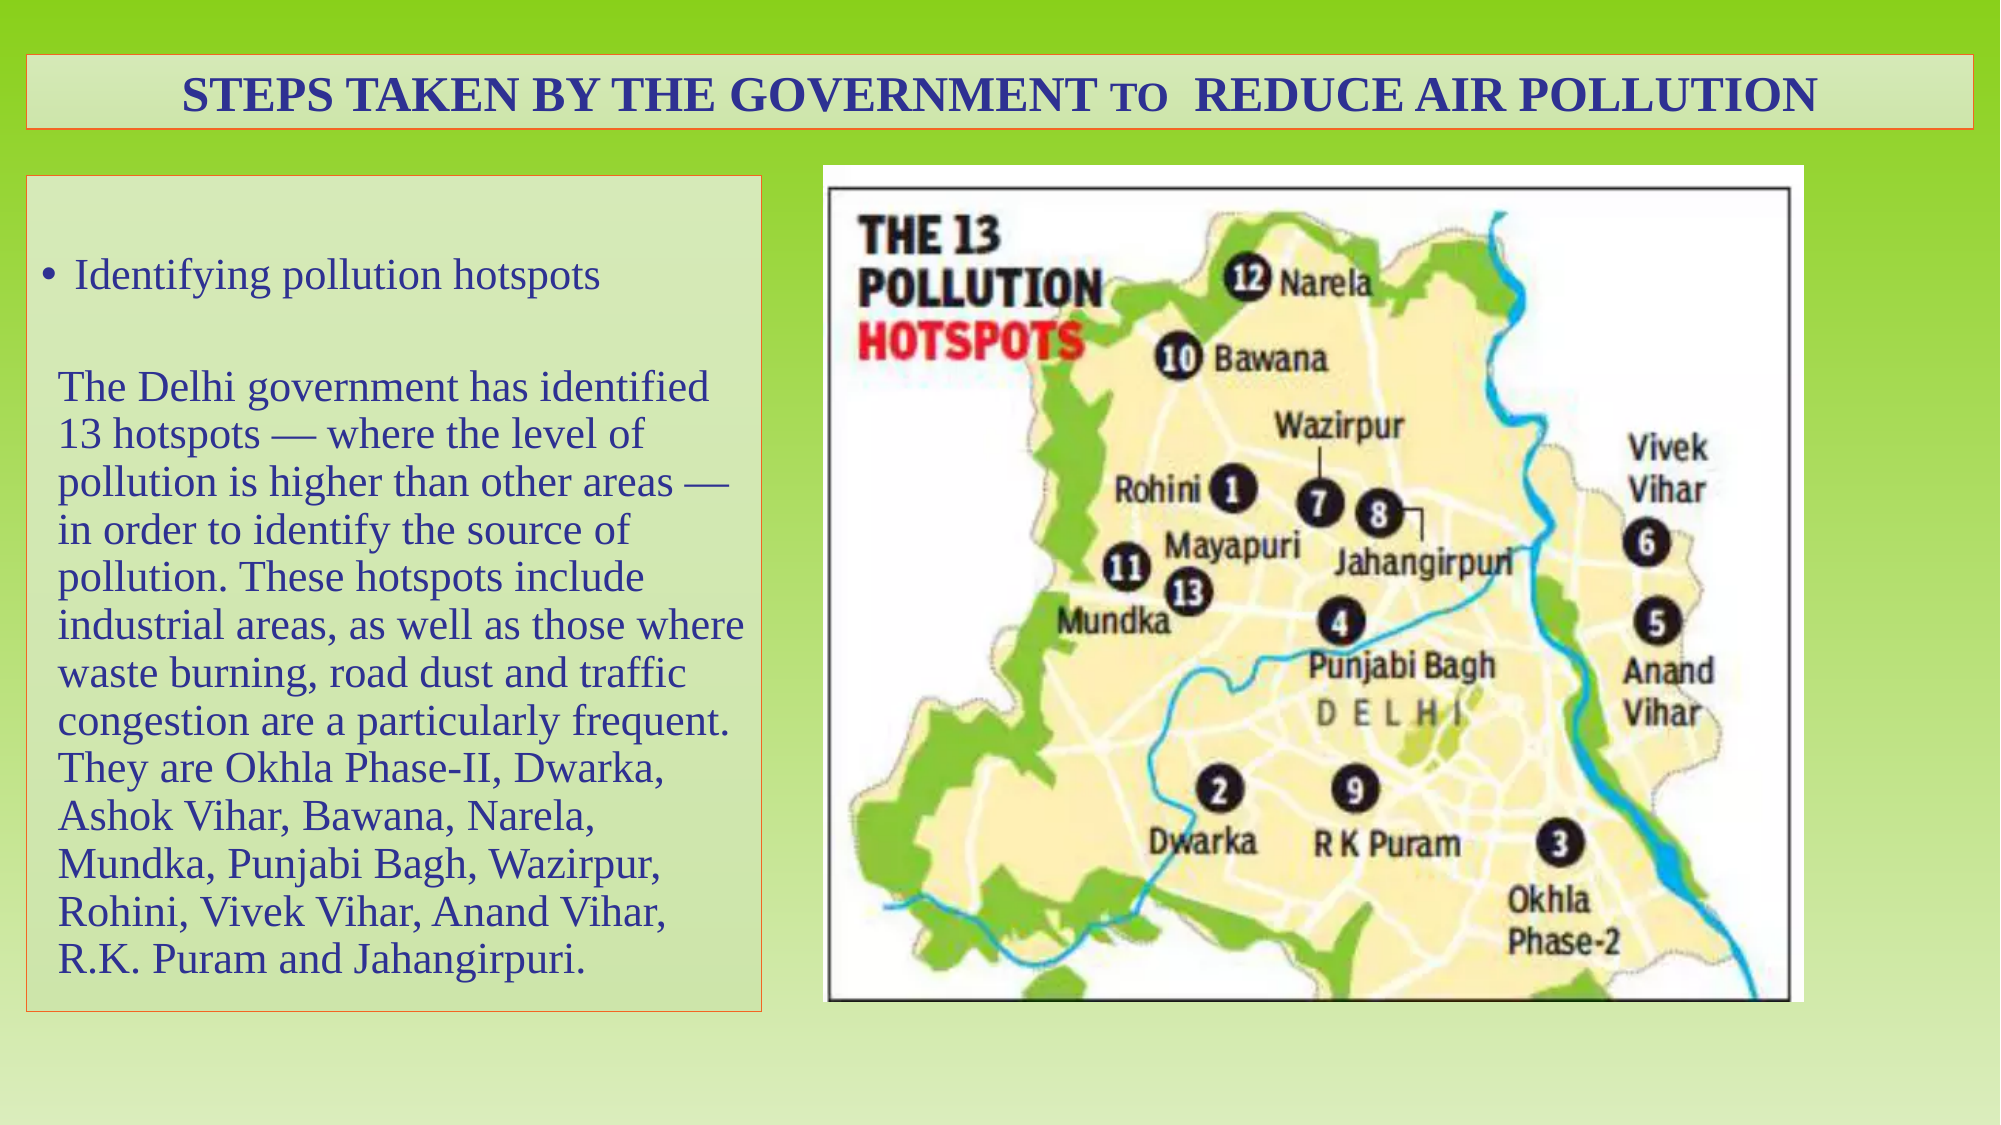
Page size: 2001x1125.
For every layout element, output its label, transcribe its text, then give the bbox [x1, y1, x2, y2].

text_box STEPS TAKEN BY THE GOVERNMENT TO REDUCE AIR POLLUTION [26, 54, 1974, 130]
picture [823, 165, 1804, 1002]
text_box Identifying pollution hotspots The Delhi government has identified 13 hotspots — where the level of pollution is higher than other areas — in order to identify the source of pollution. These hotspots include industrial areas, as well as those where waste burning, road dust and traffic congestion are a particularly frequent. They are Okhla Phase-II, Dwarka, Ashok Vihar, Bawana, Narela, Mundka, Punjabi Bagh, Wazirpur, Rohini, Vivek Vihar, Anand Vihar, R.K. Puram and Jahangirpuri. [26, 175, 762, 1012]
